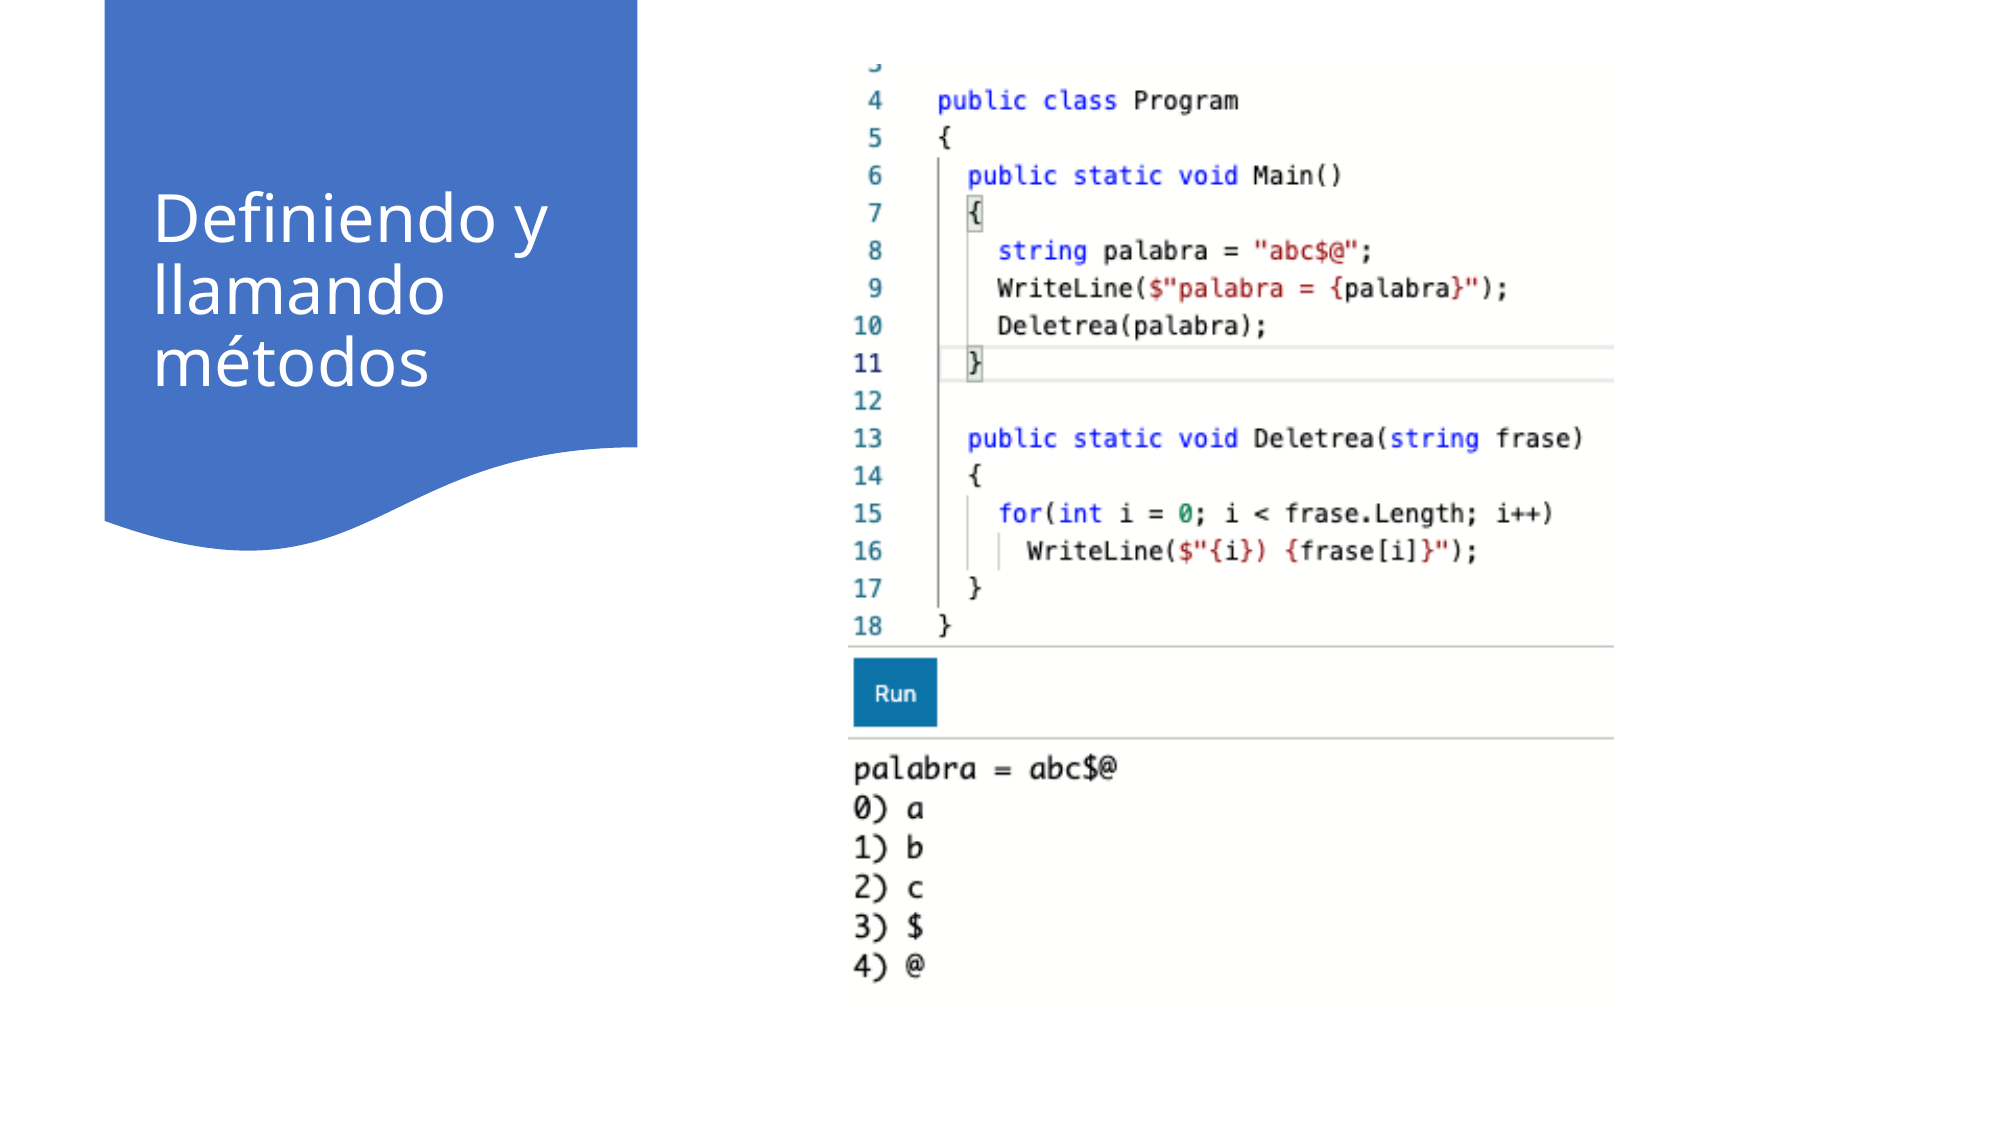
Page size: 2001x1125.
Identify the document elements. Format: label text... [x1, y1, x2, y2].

picture [848, 64, 1614, 1011]
text_box [103, 0, 639, 533]
title Definiendo y llamando métodos [137, 28, 604, 558]
